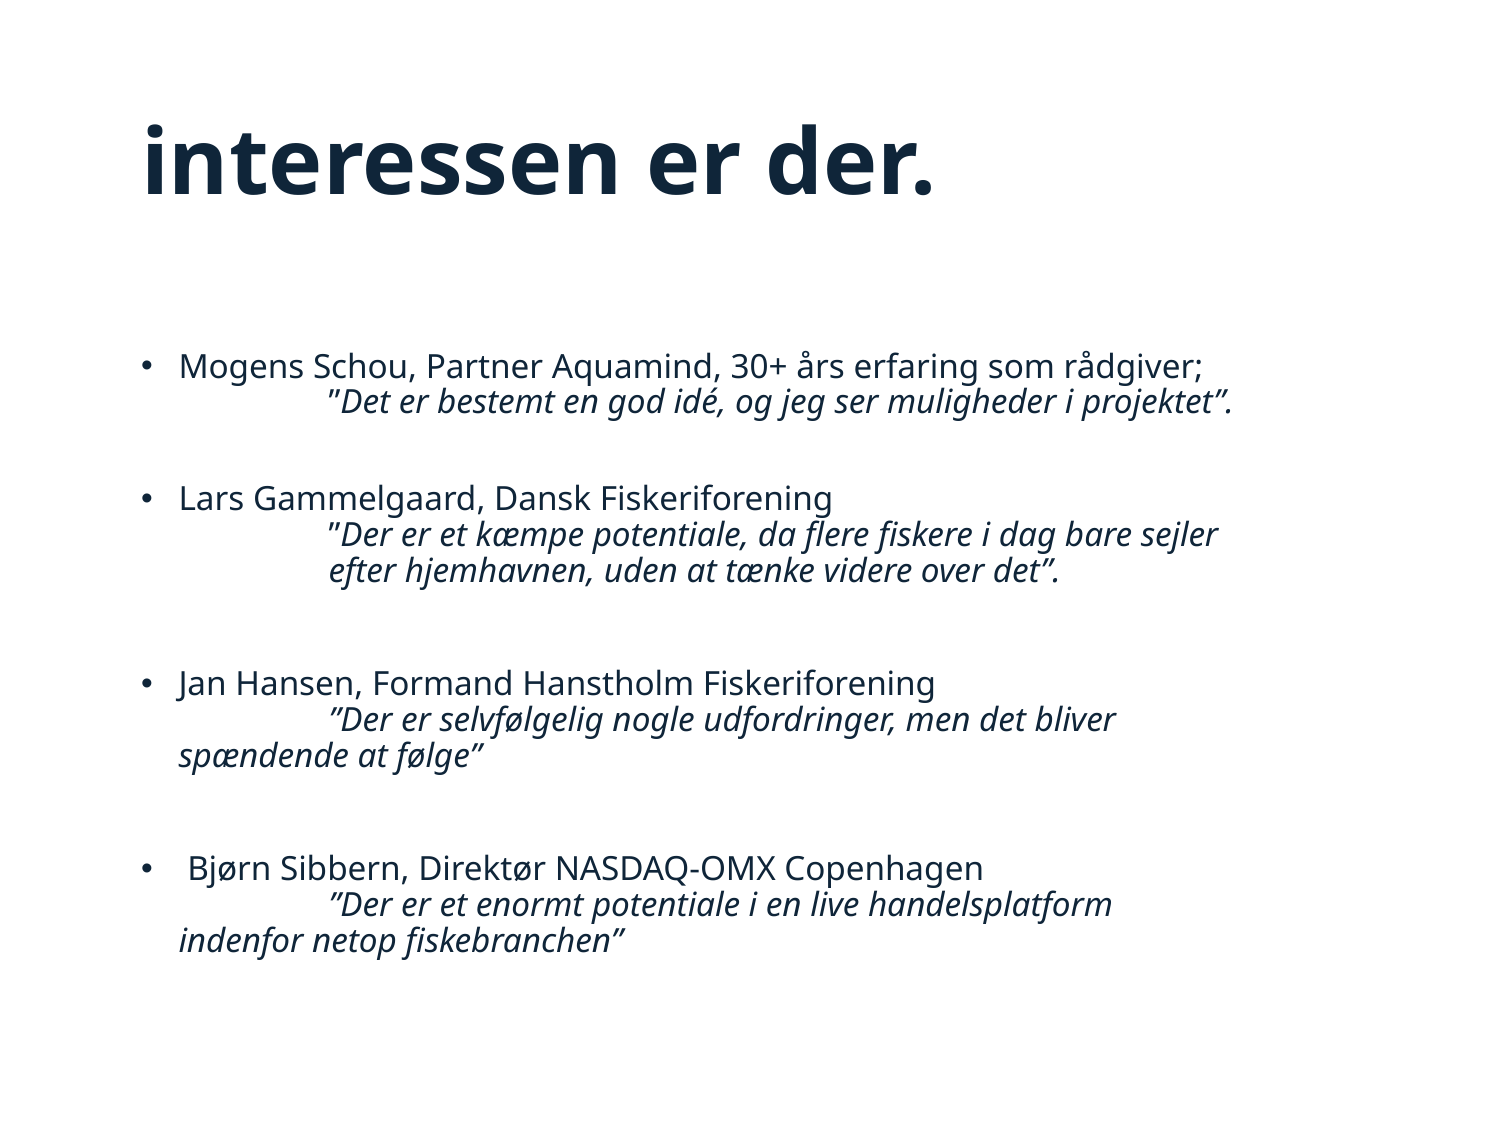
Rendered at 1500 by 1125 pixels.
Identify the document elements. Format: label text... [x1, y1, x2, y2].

text_box interessen er der. [125, 56, 1420, 274]
list Mogens Schou, Partner Aquamind, 30+ års erfaring som rådgiver; ”Det er bestemt en god idé, og jeg ser muligheder i projektet”. Lars Gammelgaard, Dansk Fiskeriforening ”Der er et kæmpe potentiale, da flere fiskere i dag bare sejler efter hjemhavnen, uden at tænke videre over det”. Jan Hansen, Formand Hanstholm Fiskeriforening ”Der er selvfølgelig nogle udfordringer, men det bliver spændende at følge” Bjørn Sibbern, Direktør NASDAQ-OMX Copenhagen ”Der er et enormt potentiale i en live handelsplatform indenfor netop fiskebranchen” [126, 341, 1322, 1068]
